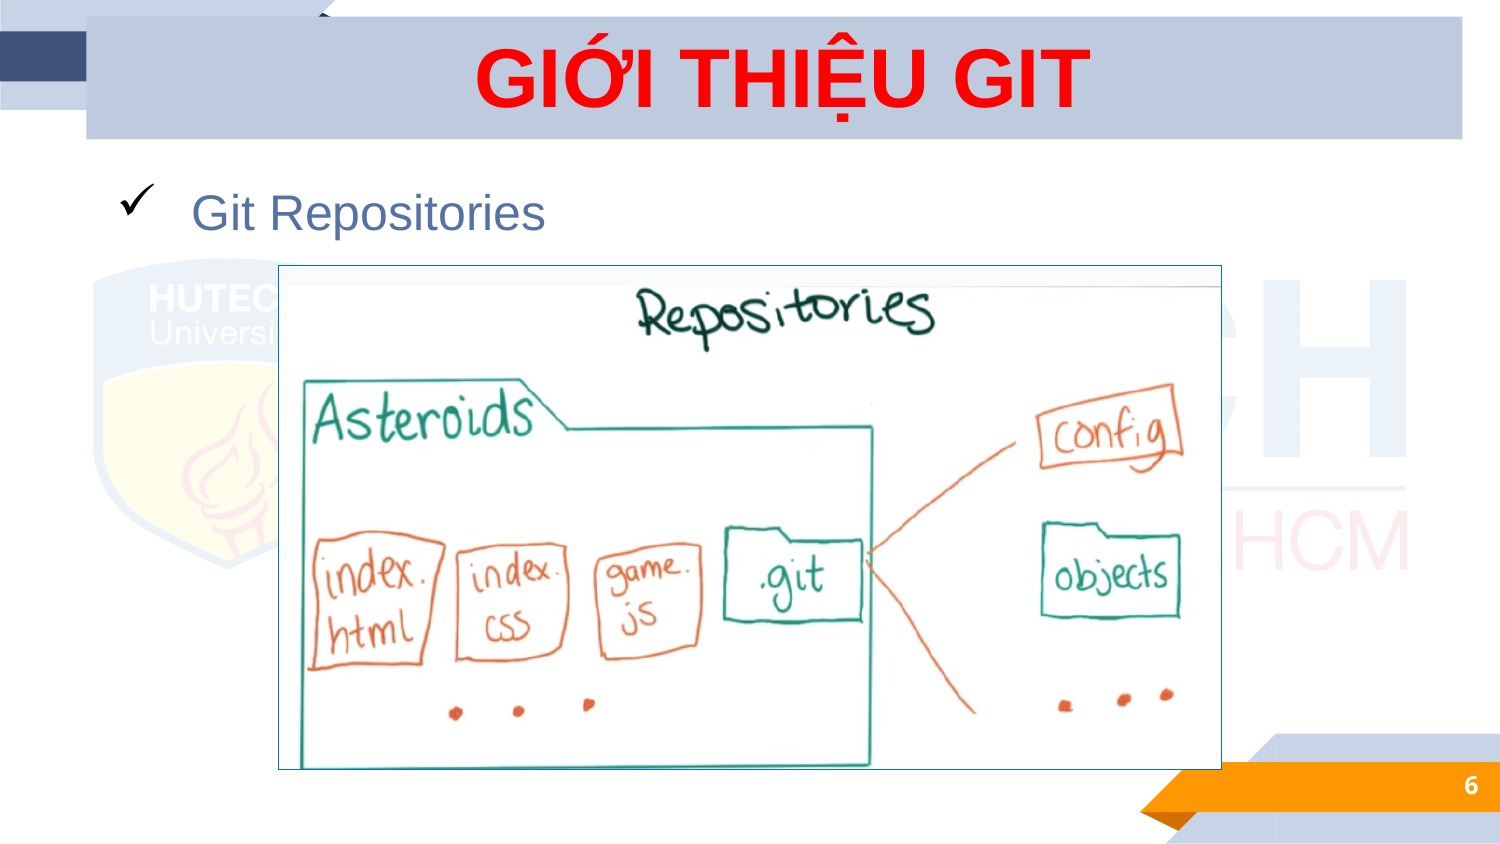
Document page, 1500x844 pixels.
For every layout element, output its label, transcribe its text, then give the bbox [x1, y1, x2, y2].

text_box Git Repositories [101, 173, 852, 249]
text_box GIỚI THIỆU GIT [86, 16, 1463, 140]
slide_number 6 [1249, 760, 1494, 813]
picture [0, 181, 1500, 770]
